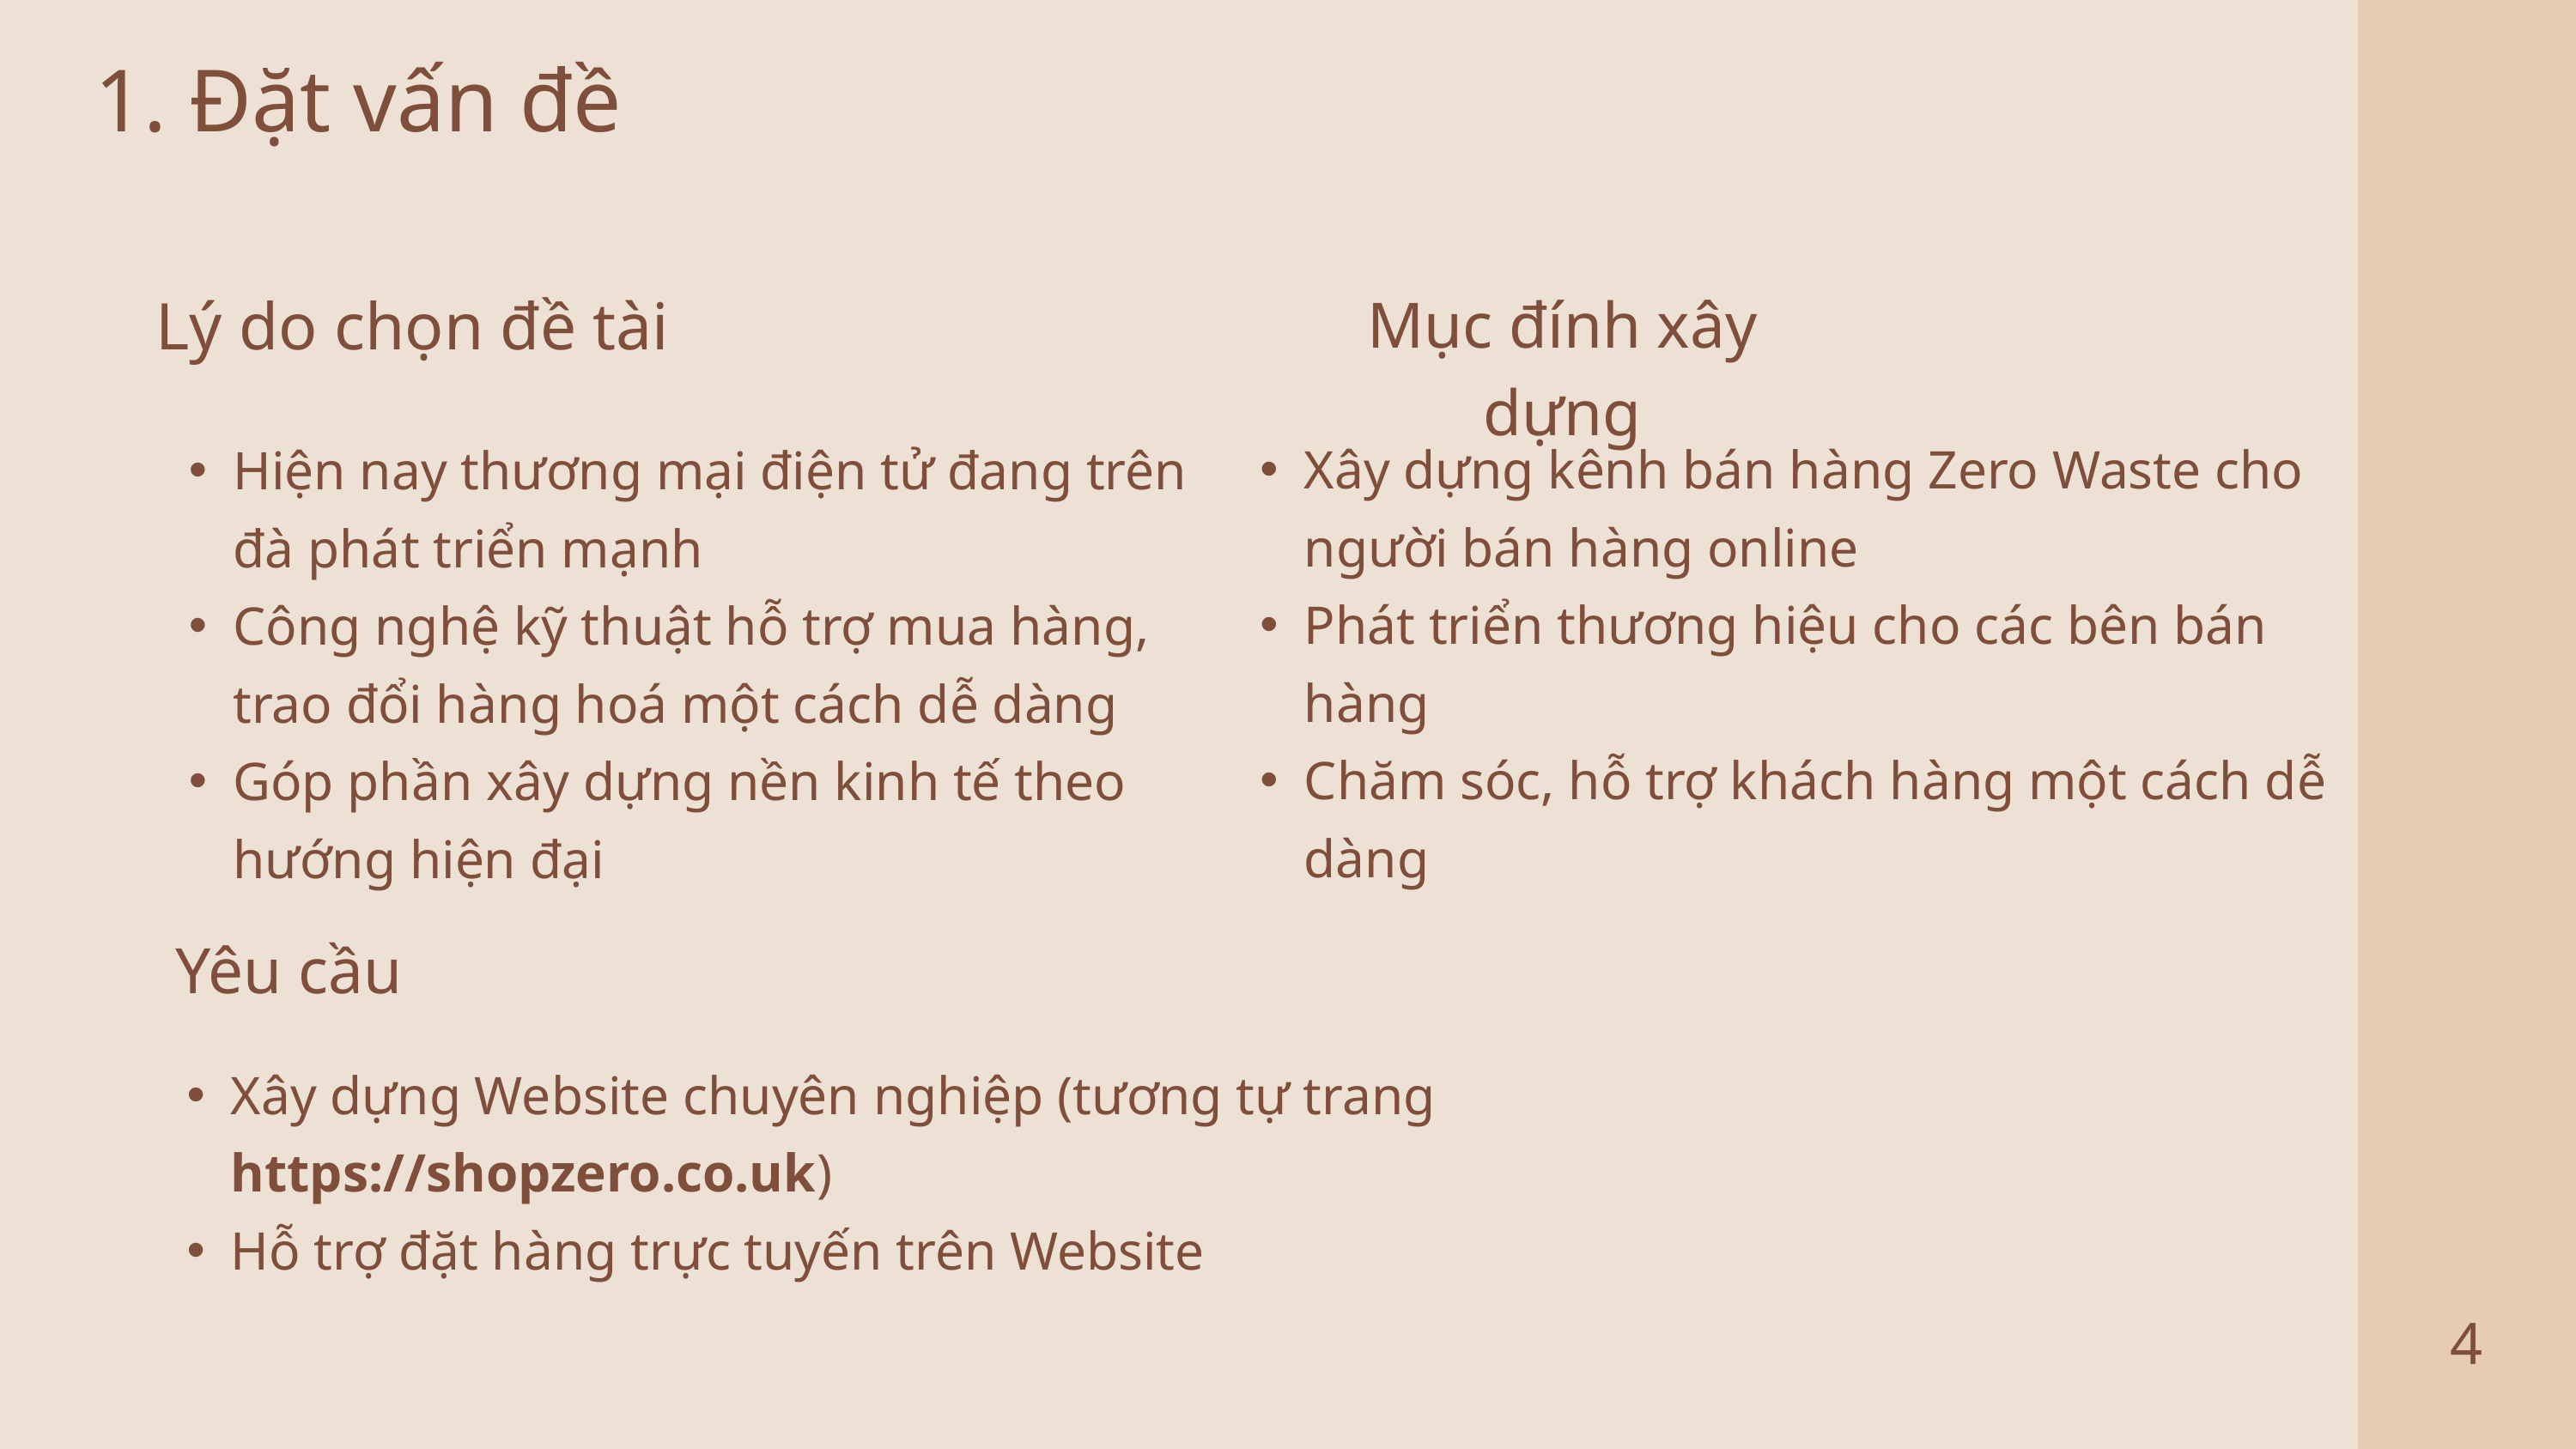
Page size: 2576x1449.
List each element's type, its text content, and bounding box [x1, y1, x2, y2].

text_box Xây dựng Website chuyên nghiệp (tương tự trang https://shopzero.co.uk) Hỗ trợ đặt hàng trực tuyến trên Website [143, 1046, 1837, 1359]
text_box Mục đính xây dựng [1287, 272, 1837, 421]
text_box Hiện nay thương mại điện tử đang trên đà phát triển mạnh Công nghệ kỹ thuật hỗ trợ mua hàng, trao đổi hàng hoá một cách dễ dàng Góp phần xây dựng nền kinh tế theo hướng hiện đại [144, 421, 1192, 889]
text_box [2357, 0, 2576, 1449]
text_box Yêu cầu [138, 919, 440, 1007]
text_box Xây dựng kênh bán hàng Zero Waste cho người bán hàng online Phát triển thương hiệu cho các bên bán hàng Chăm sóc, hỗ trợ khách hàng một cách dễ dàng [1215, 421, 2354, 888]
text_box 1. Đặt vấn đề [94, 29, 809, 149]
text_box Lý do chọn đề tài [137, 272, 687, 363]
